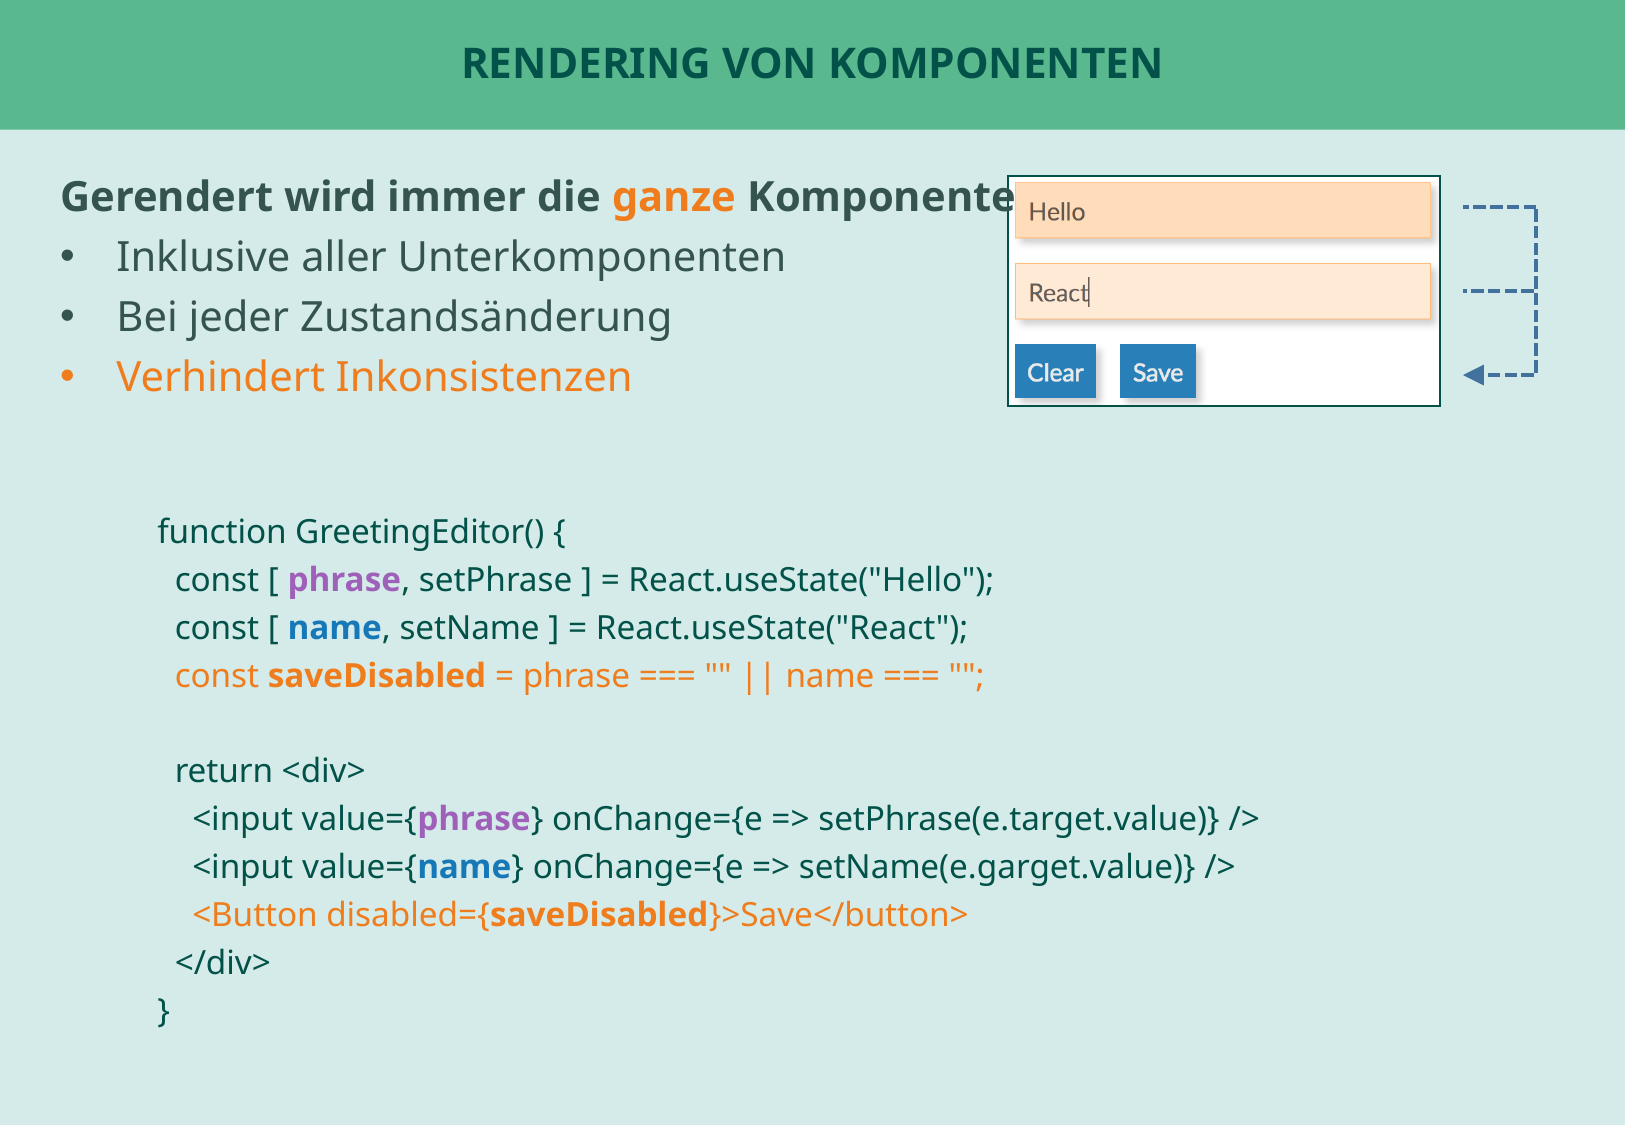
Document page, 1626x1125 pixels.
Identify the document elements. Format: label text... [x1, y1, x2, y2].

title Rendering von Komponenten [0, 0, 1625, 130]
text_box function GreetingEditor() { const [ phrase, setPhrase ] = React.useState("Hello"); const [ name, setName ] = React.useState("React"); const saveDisabled = phrase === "" || name === ""; return <div> <input value={phrase} onChange={e => setPhrase(e.target.value)} /> <input value={name} onChange={e => setName(e.garget.value)} /> <Button disabled={saveDisabled}>Save</button> </div> } [157, 502, 1602, 1030]
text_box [1007, 175, 1536, 407]
text_box Gerendert wird immer die ganze Komponente Inklusive aller Unterkomponenten Bei jeder Zustandsänderung Verhindert Inkonsistenzen [45, 152, 1625, 408]
